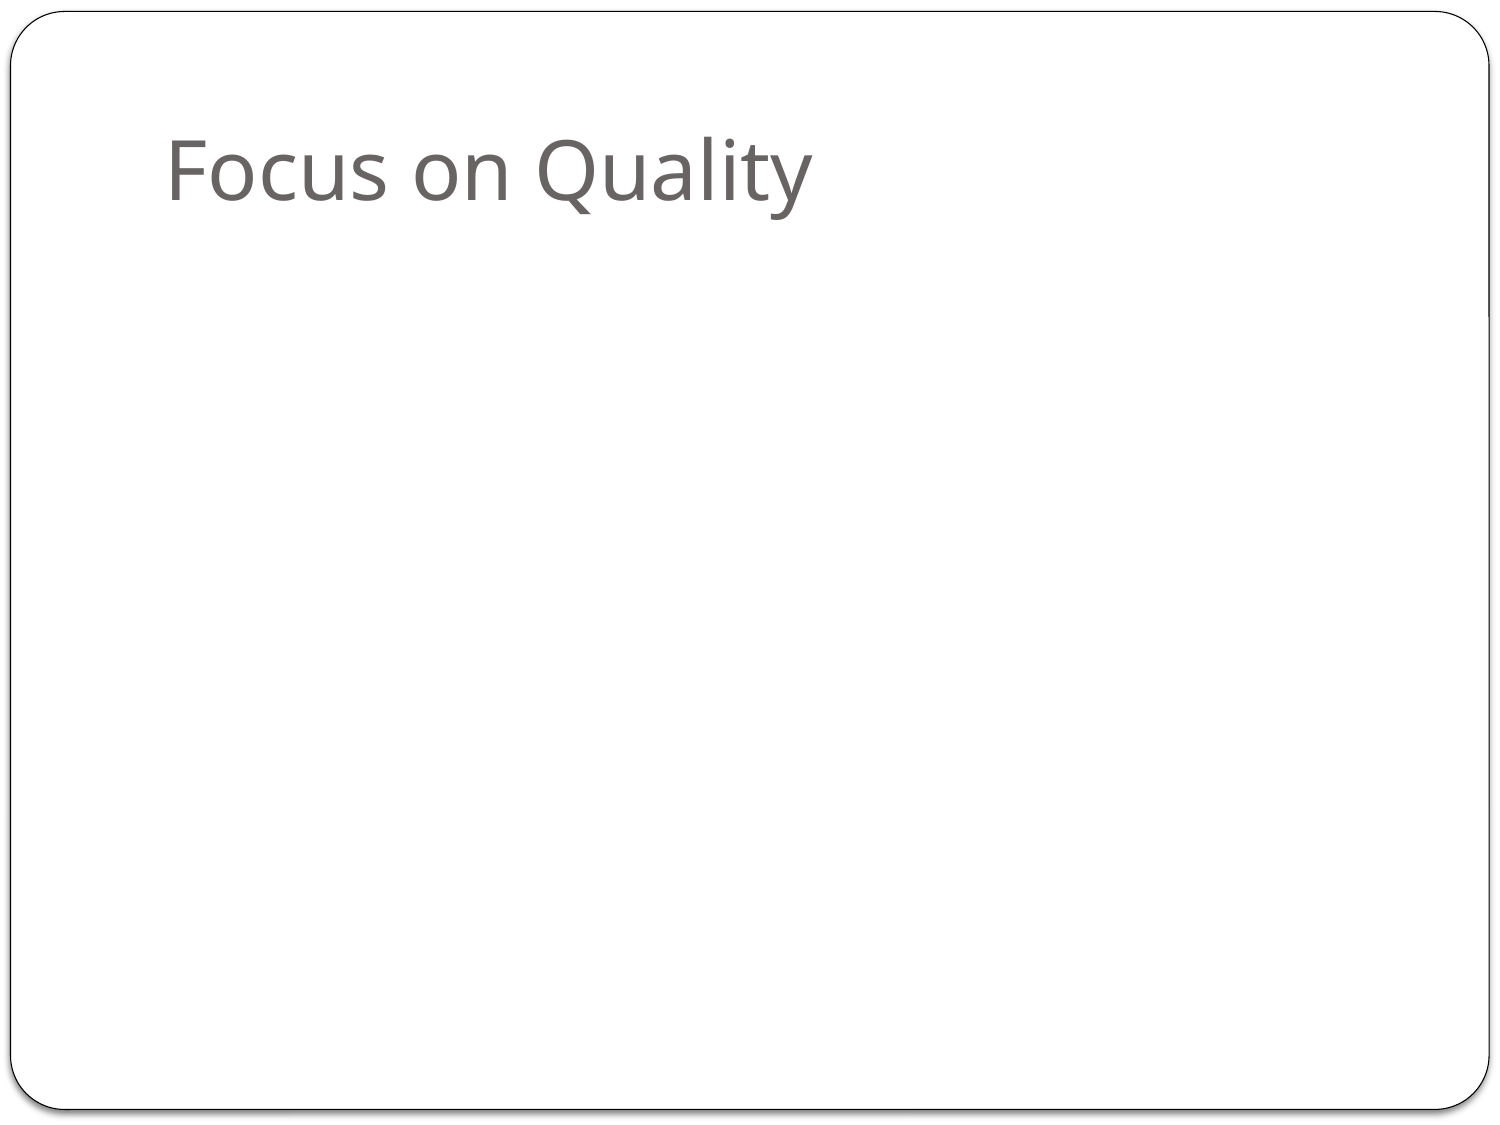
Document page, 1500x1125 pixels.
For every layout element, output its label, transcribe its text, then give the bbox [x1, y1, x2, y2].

title Focus on Quality [150, 45, 1425, 233]
